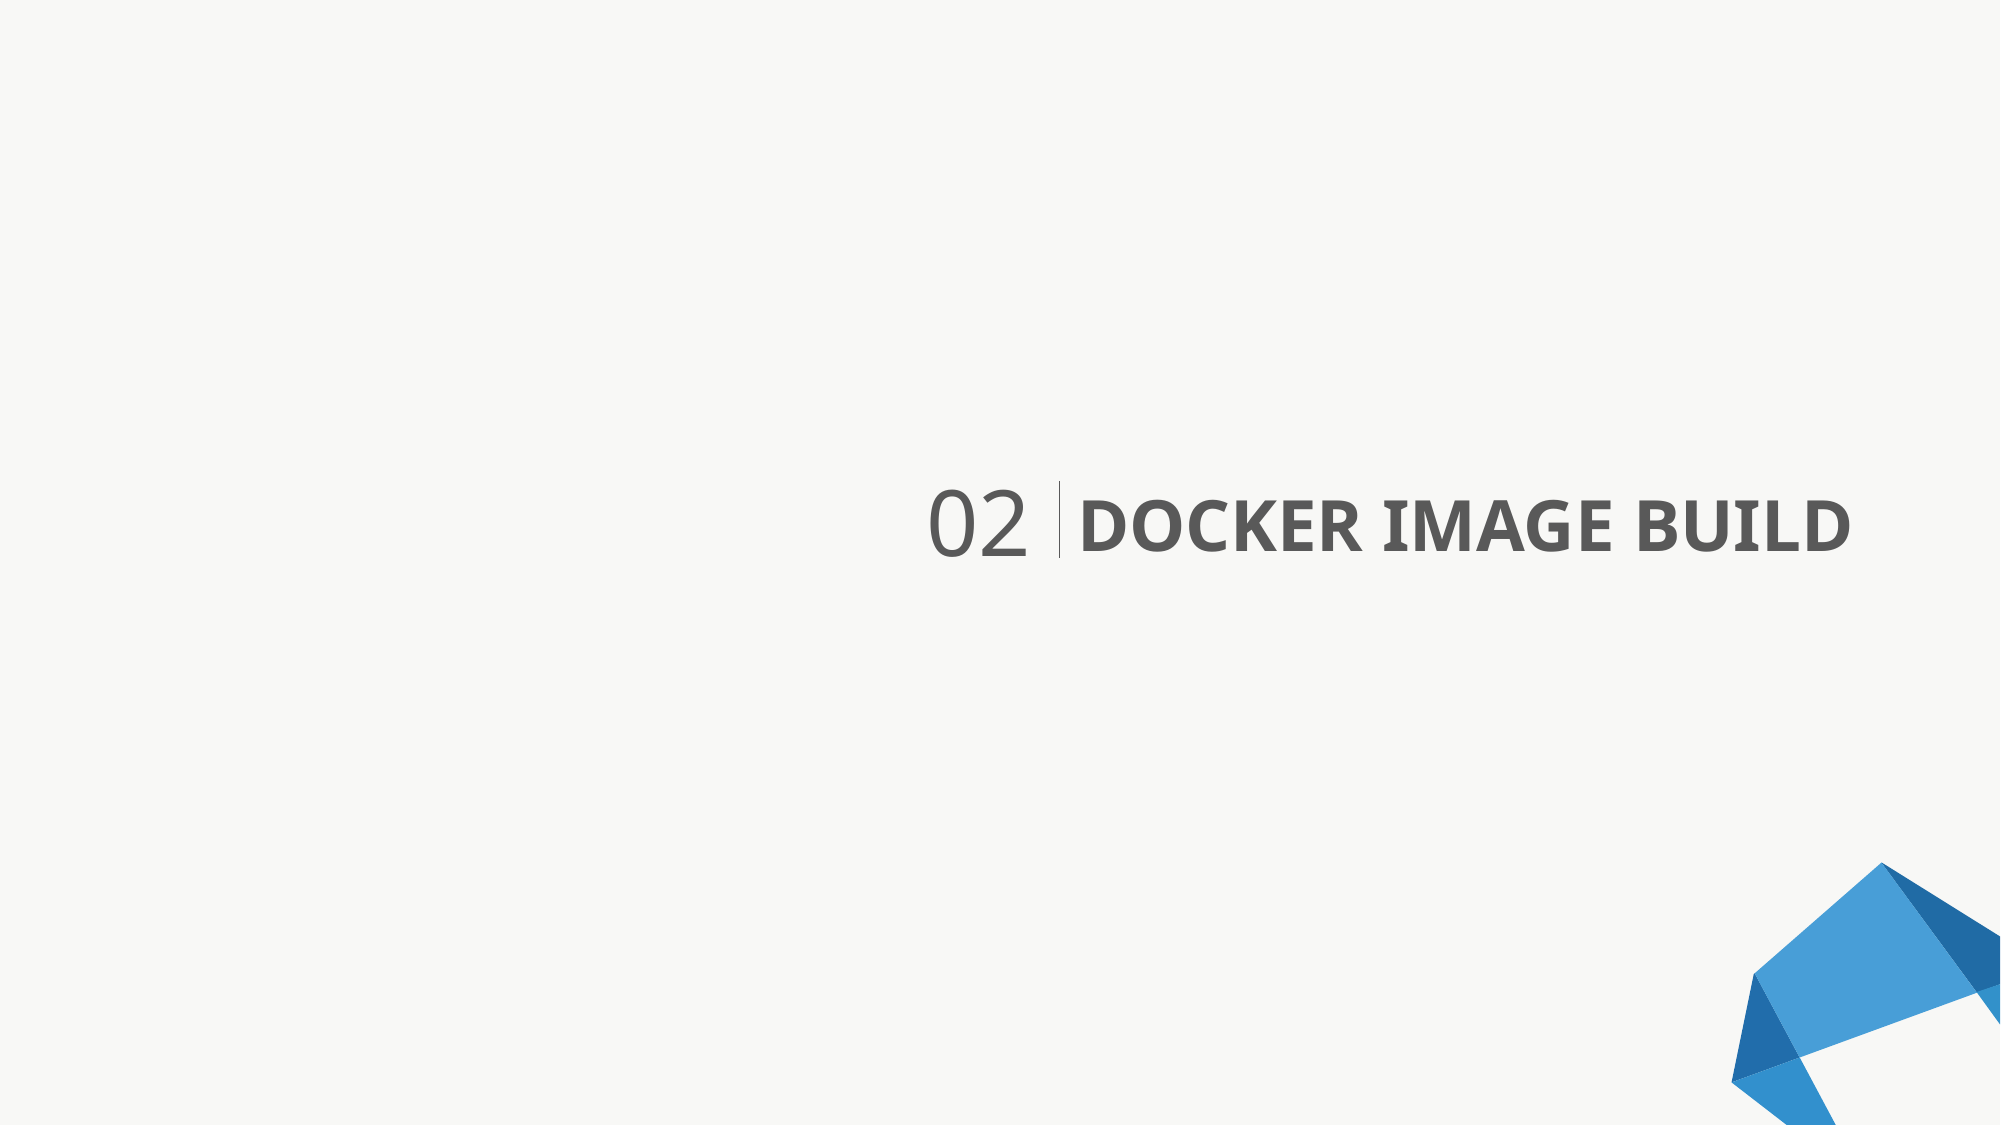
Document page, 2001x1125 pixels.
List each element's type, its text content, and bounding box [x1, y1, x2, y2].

text_box DOCKER IMAGE BUILD [1076, 480, 1953, 651]
text_box 02 [911, 457, 1046, 582]
